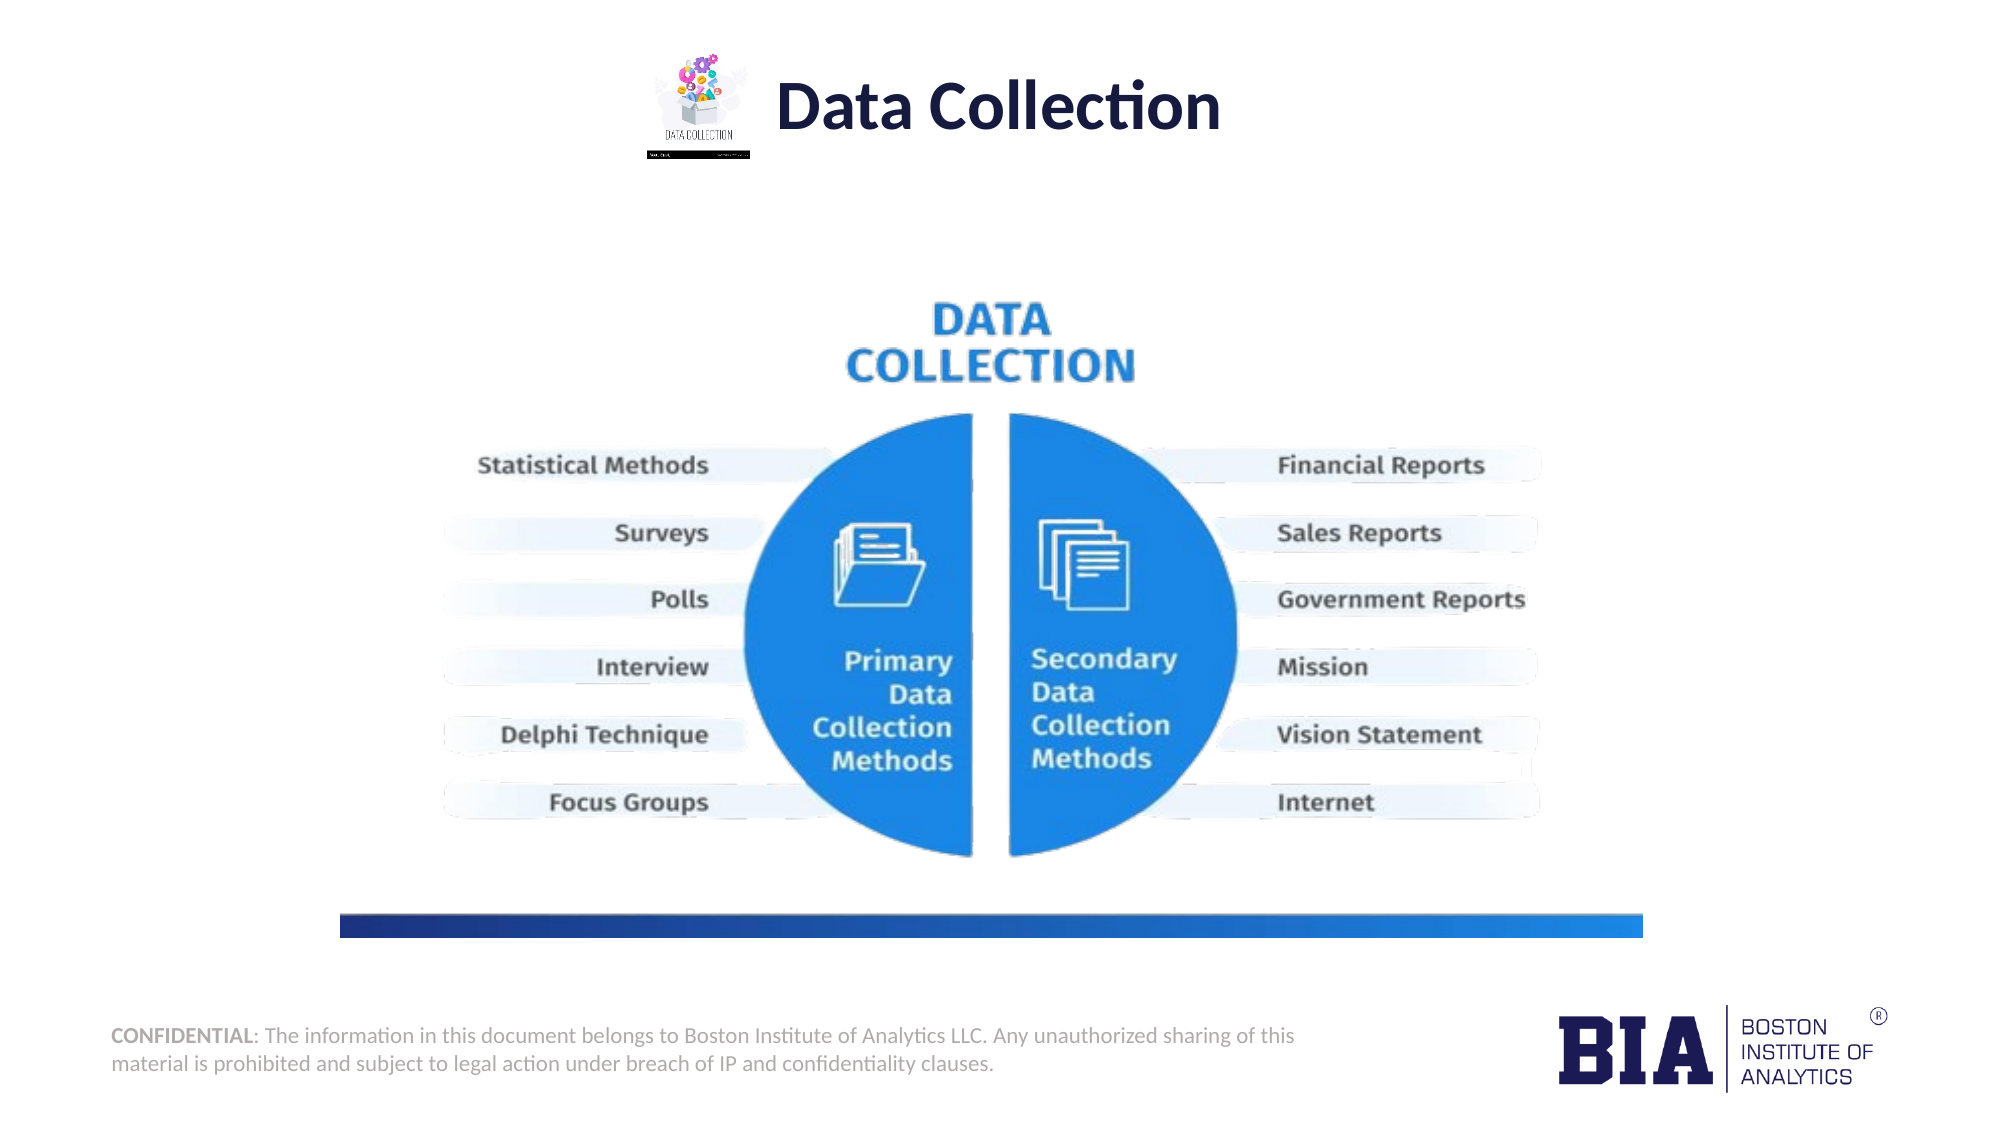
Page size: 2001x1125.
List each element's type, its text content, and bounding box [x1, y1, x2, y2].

title Data Collection [111, 99, 1889, 200]
picture [1557, 1003, 1889, 1094]
picture [647, 42, 750, 159]
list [340, 233, 1644, 938]
